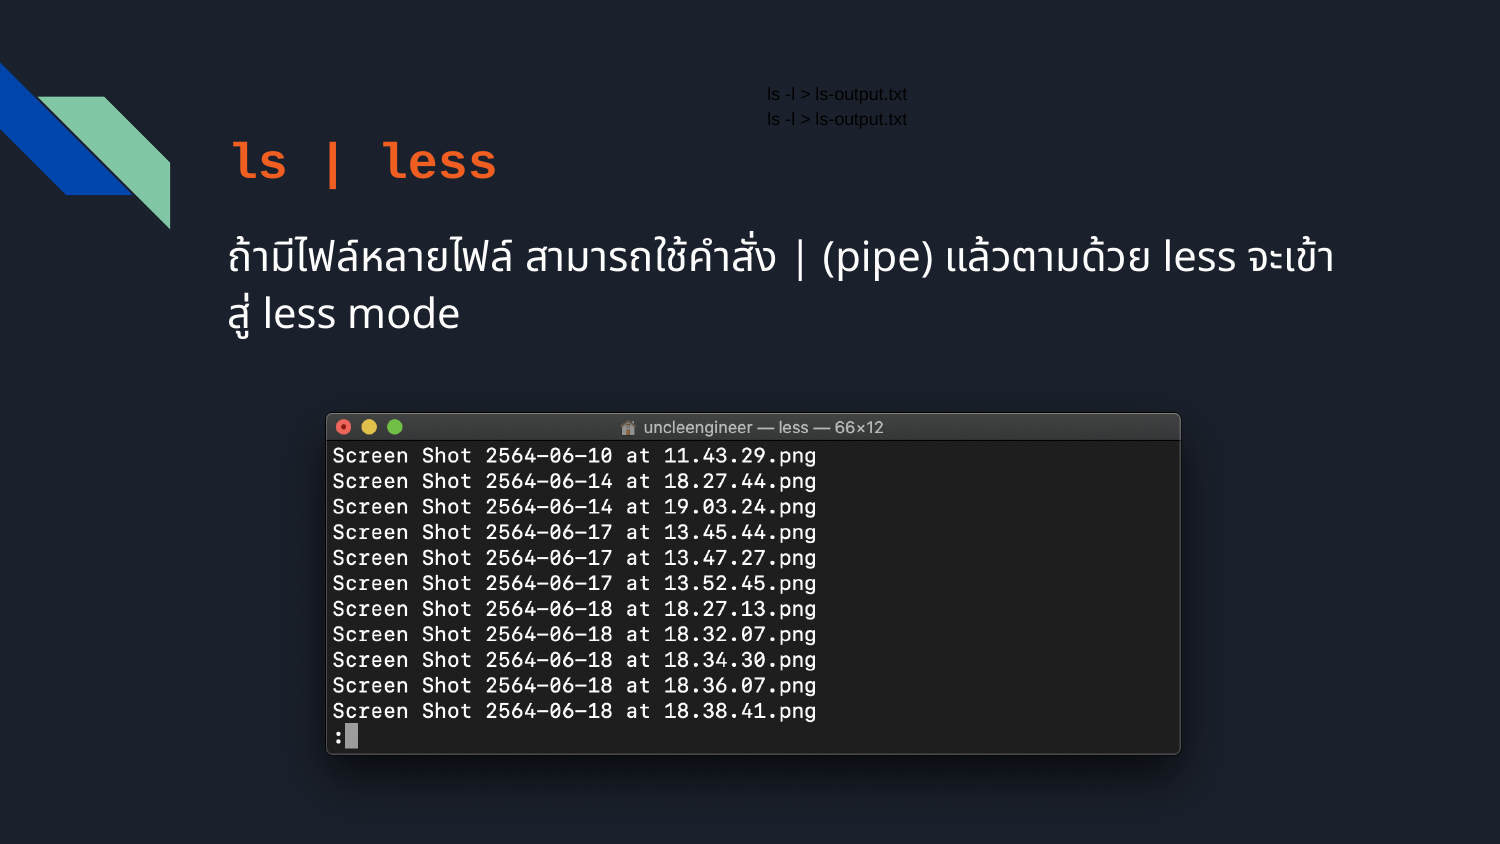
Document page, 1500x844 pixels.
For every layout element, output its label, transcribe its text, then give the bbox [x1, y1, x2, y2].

picture [254, 364, 1252, 844]
title ls -l > ls-output.txt ls -l > ls-output.txt ls | less [212, 64, 1368, 206]
list ถ้ามีไฟล์หลายไฟล์ สามารถใช้คำสั่ง | (pipe) แล้วตามด้วย less จะเข้าสู่ less mode [212, 206, 1368, 685]
